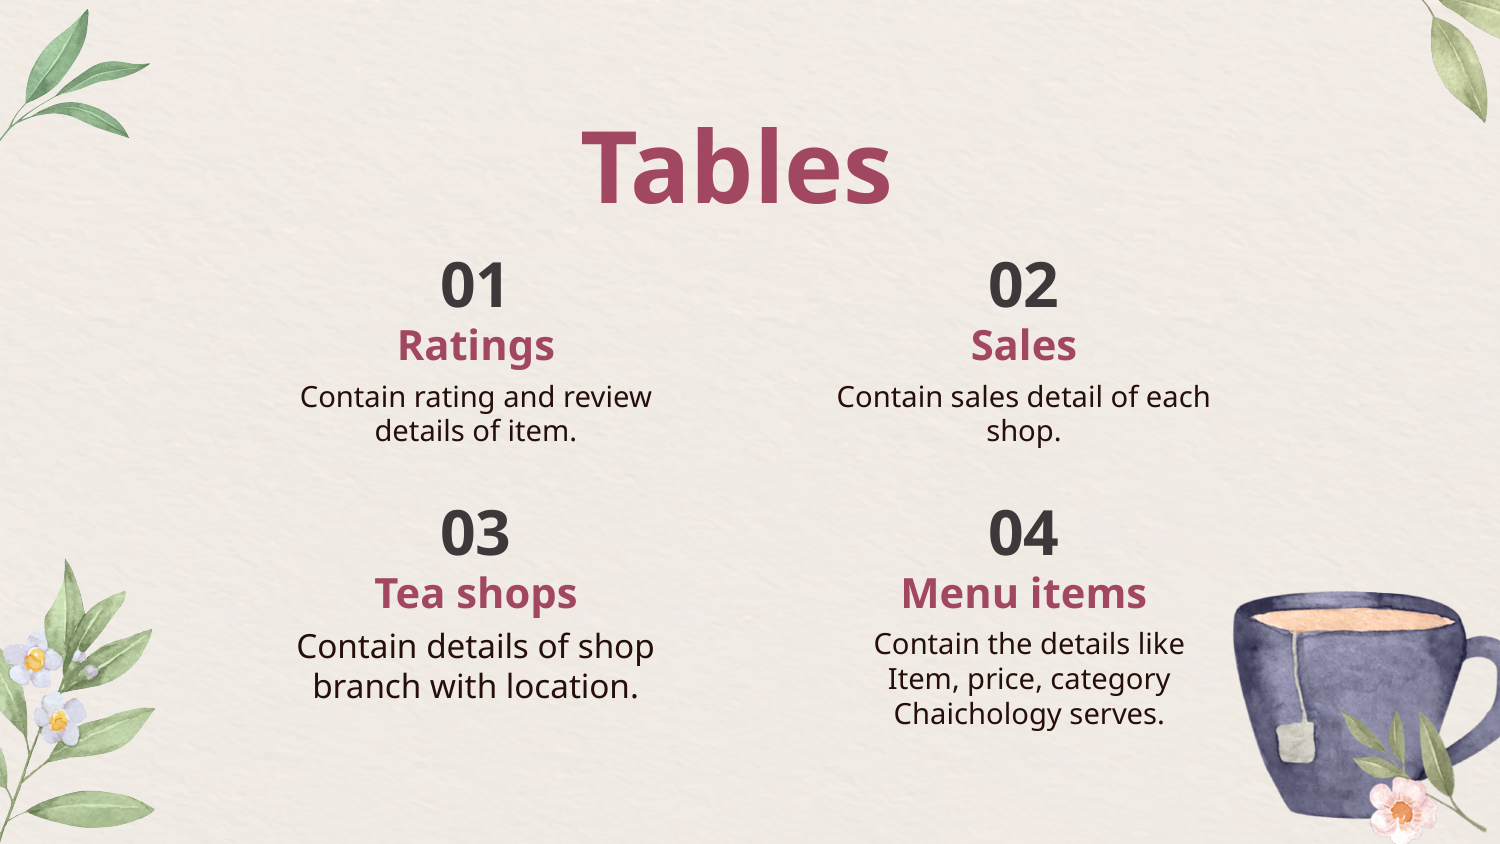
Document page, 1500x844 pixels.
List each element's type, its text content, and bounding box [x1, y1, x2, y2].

subtitle Contain the details like Item, price, category Chaichology serves. [827, 632, 1220, 729]
subtitle Ratings [250, 319, 702, 385]
subtitle Contain rating and review details of item. [250, 385, 702, 443]
subtitle Sales [798, 319, 1250, 385]
title 03 [404, 493, 548, 566]
picture [0, 529, 249, 844]
picture [1395, 0, 1500, 130]
subtitle Contain details of shop branch with location. [250, 632, 702, 708]
title 01 [404, 246, 548, 319]
picture [1221, 585, 1500, 844]
title 02 [952, 246, 1096, 319]
title 04 [952, 493, 1096, 566]
subtitle Tea shops [250, 566, 702, 632]
subtitle Menu items [798, 566, 1250, 632]
title Tables [118, 88, 1382, 231]
picture [0, 0, 195, 231]
subtitle Contain sales detail of each shop. [798, 385, 1250, 443]
